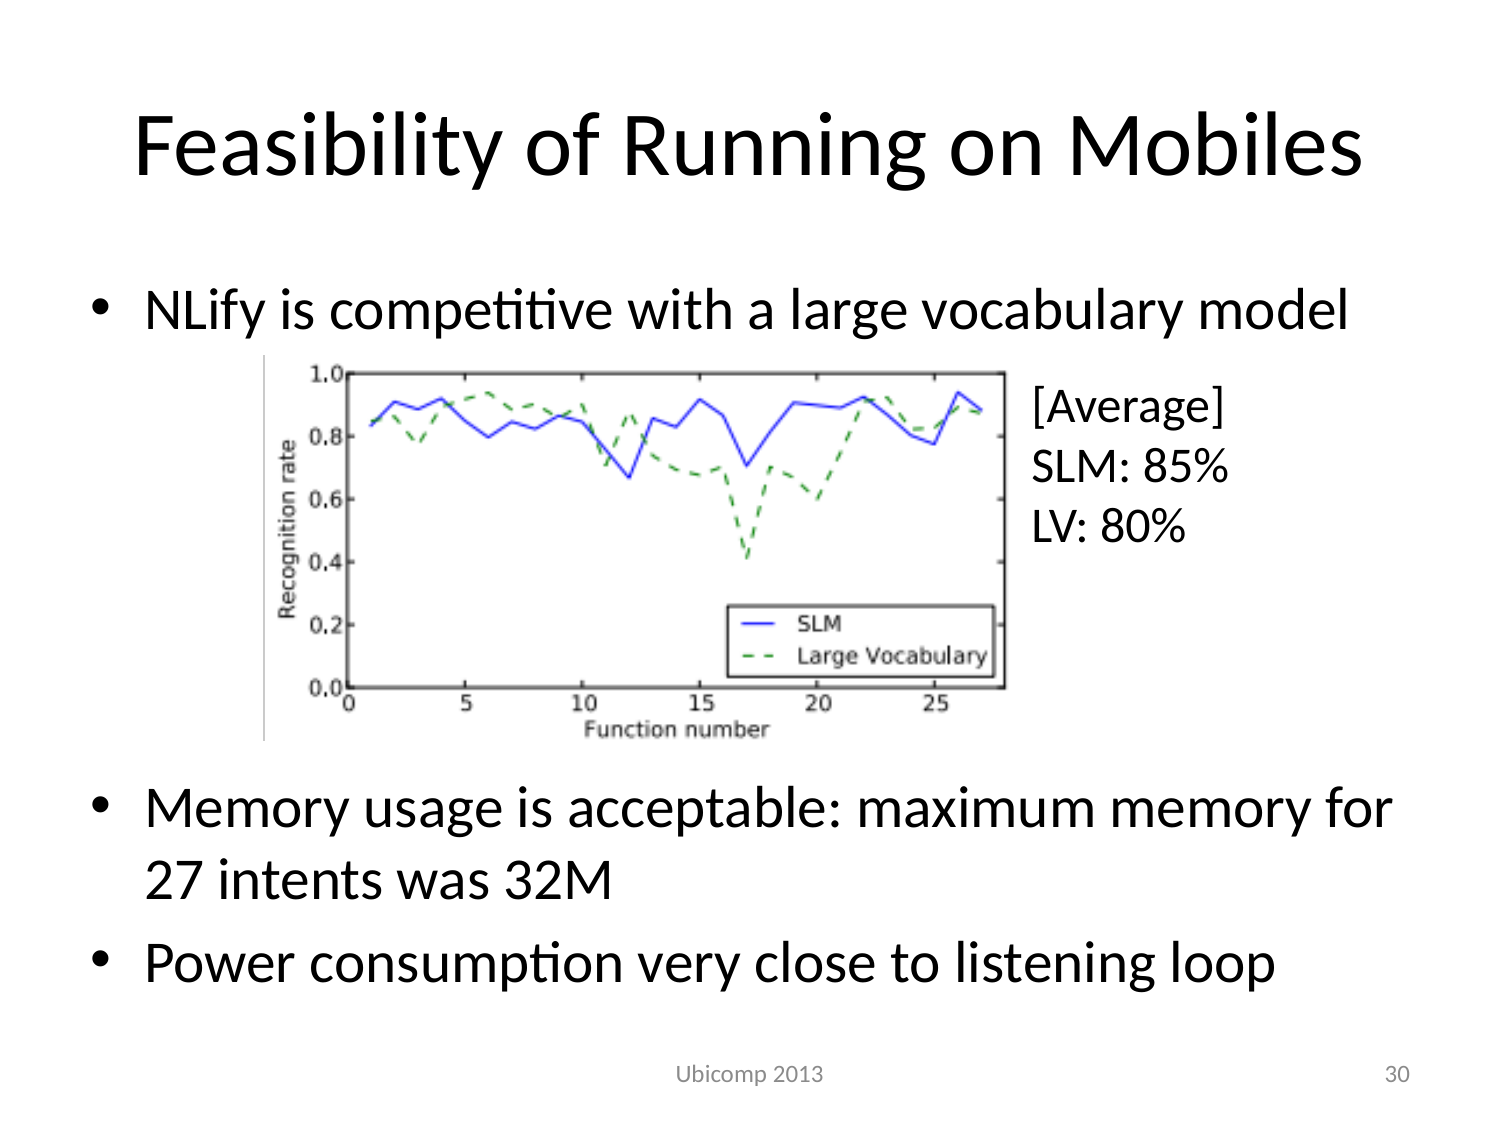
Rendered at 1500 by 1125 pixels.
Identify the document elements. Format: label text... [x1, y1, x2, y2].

slide_number 30 [1074, 1042, 1425, 1103]
footer Ubicomp 2013 [512, 1042, 988, 1103]
title Feasibility of Running on Mobiles [75, 45, 1425, 233]
list NLify is competitive with a large vocabulary model Memory usage is acceptable: maximum memory for 27 intents was 32M Power consumption very close to listening loop [75, 262, 1456, 1005]
text_box [Average] SLM: 85% LV: 80% [1020, 365, 1245, 560]
picture [260, 355, 1016, 742]
